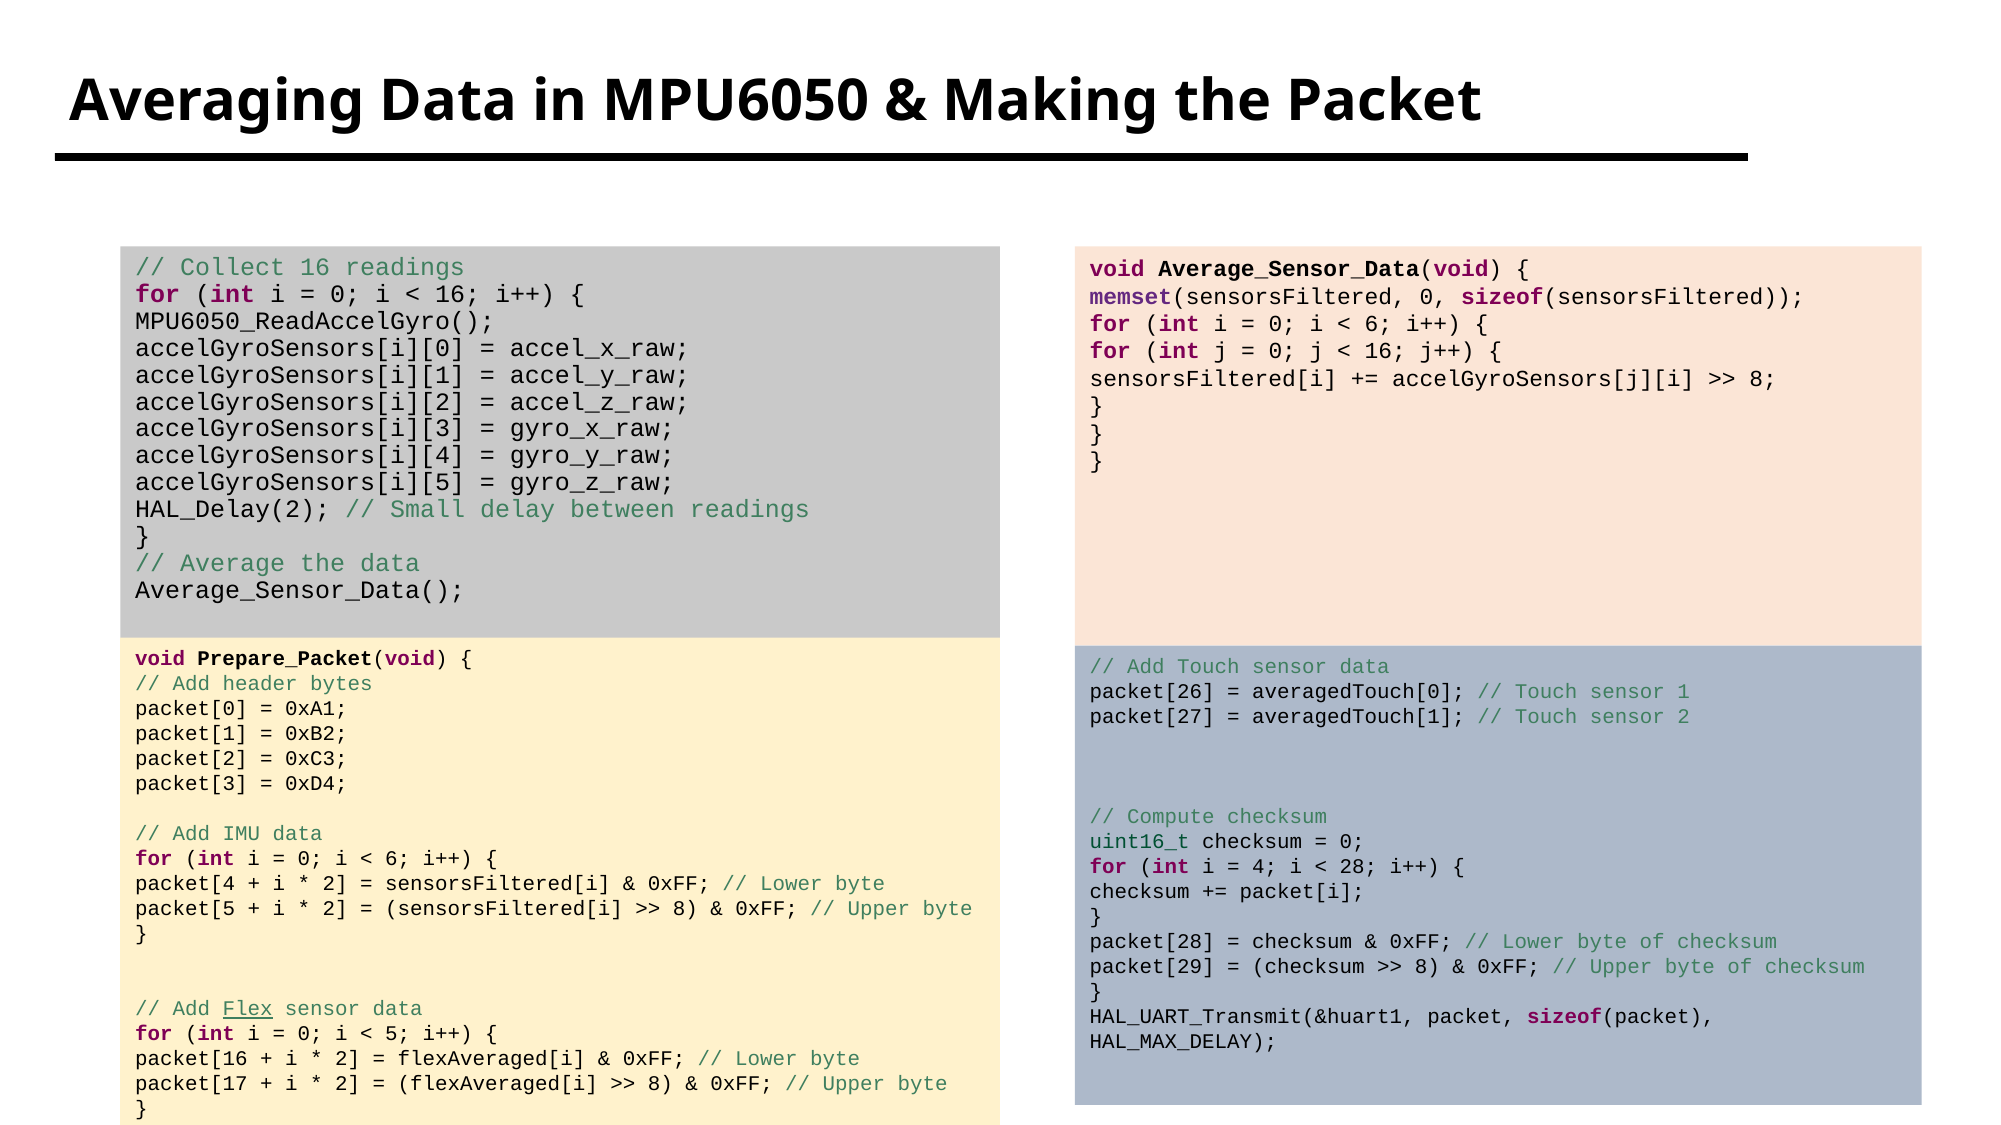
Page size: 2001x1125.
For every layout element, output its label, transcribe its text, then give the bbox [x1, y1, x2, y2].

text_box void Prepare_Packet(void) { // Add header bytes packet[0] = 0xA1; packet[1] = 0xB2; packet[2] = 0xC3; packet[3] = 0xD4; // Add IMU data for (int i = 0; i < 6; i++) { packet[4 + i * 2] = sensorsFiltered[i] & 0xFF; // Lower byte packet[5 + i * 2] = (sensorsFiltered[i] >> 8) & 0xFF; // Upper byte } // Add Flex sensor data for (int i = 0; i < 5; i++) { packet[16 + i * 2] = flexAveraged[i] & 0xFF; // Lower byte packet[17 + i * 2] = (flexAveraged[i] >> 8) & 0xFF; // Upper byte } [120, 637, 1000, 1125]
title Averaging Data in MPU6050 & Making the Packet [55, 62, 1780, 141]
text_box // Add Touch sensor data packet[26] = averagedTouch[0]; // Touch sensor 1 packet[27] = averagedTouch[1]; // Touch sensor 2 // Compute checksum uint16_t checksum = 0; for (int i = 4; i < 28; i++) { checksum += packet[i]; } packet[28] = checksum & 0xFF; // Lower byte of checksum packet[29] = (checksum >> 8) & 0xFF; // Upper byte of checksum } HAL_UART_Transmit(&huart1, packet, sizeof(packet), HAL_MAX_DELAY); [1074, 645, 1922, 1105]
text_box [54, 153, 1748, 161]
text_box [924, 487, 1074, 638]
list // Collect 16 readings for (int i = 0; i < 16; i++) { MPU6050_ReadAccelGyro(); accelGyroSensors[i][0] = accel_x_raw; accelGyroSensors[i][1] = accel_y_raw; accelGyroSensors[i][2] = accel_z_raw; accelGyroSensors[i][3] = gyro_x_raw; accelGyroSensors[i][4] = gyro_y_raw; accelGyroSensors[i][5] = gyro_z_raw; HAL_Delay(2); // Small delay between readings } // Average the data Average_Sensor_Data(); [120, 246, 1000, 637]
text_box void Average_Sensor_Data(void) { memset(sensorsFiltered, 0, sizeof(sensorsFiltered)); for (int i = 0; i < 6; i++) { for (int j = 0; j < 16; j++) { sensorsFiltered[i] += accelGyroSensors[j][i] >> 8; } } } [1074, 246, 1922, 645]
